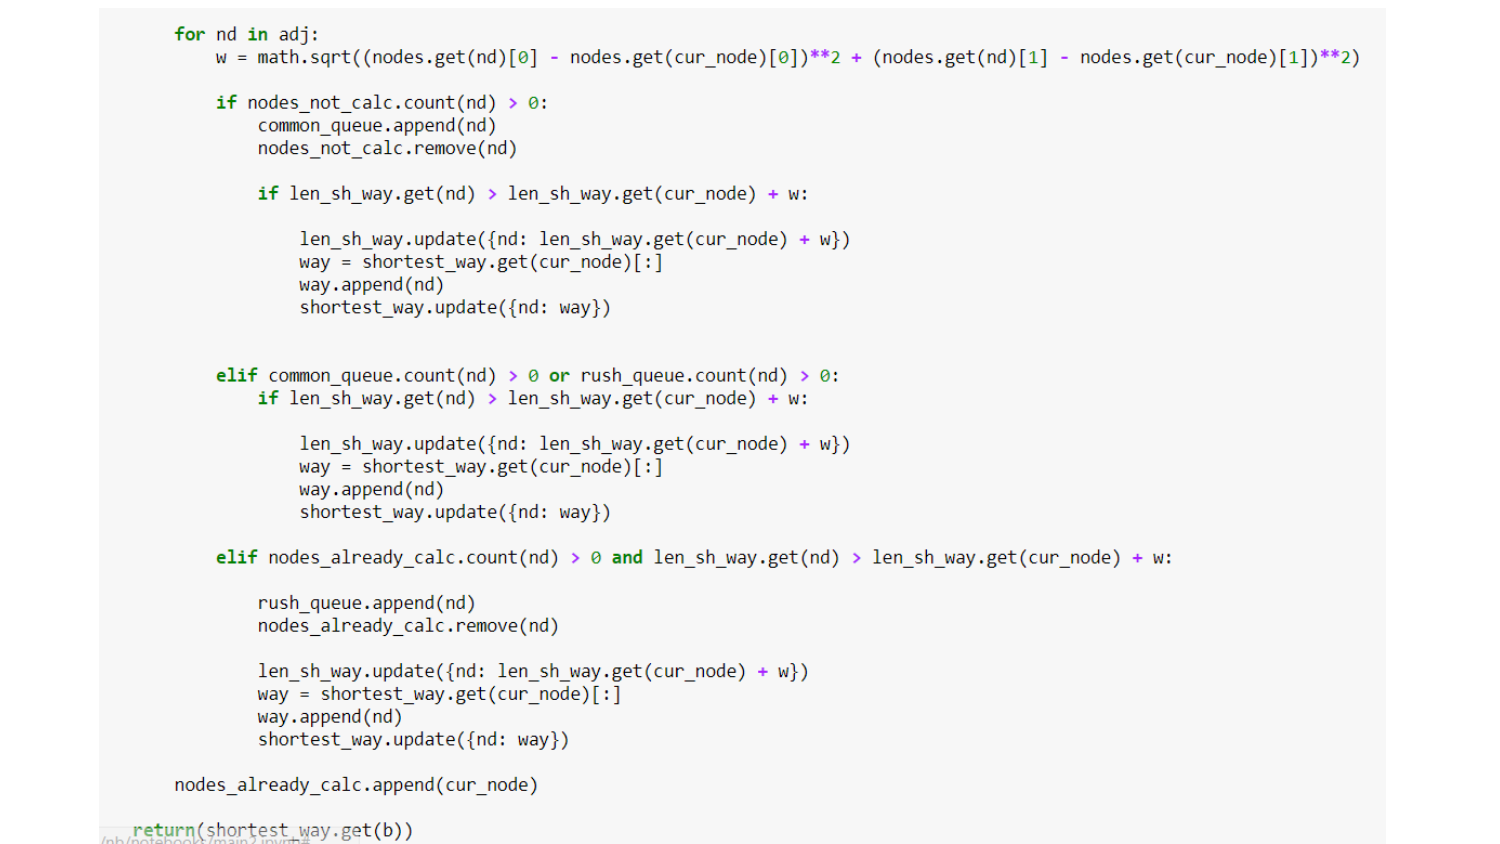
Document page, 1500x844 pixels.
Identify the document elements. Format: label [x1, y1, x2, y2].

picture [99, 8, 1386, 844]
